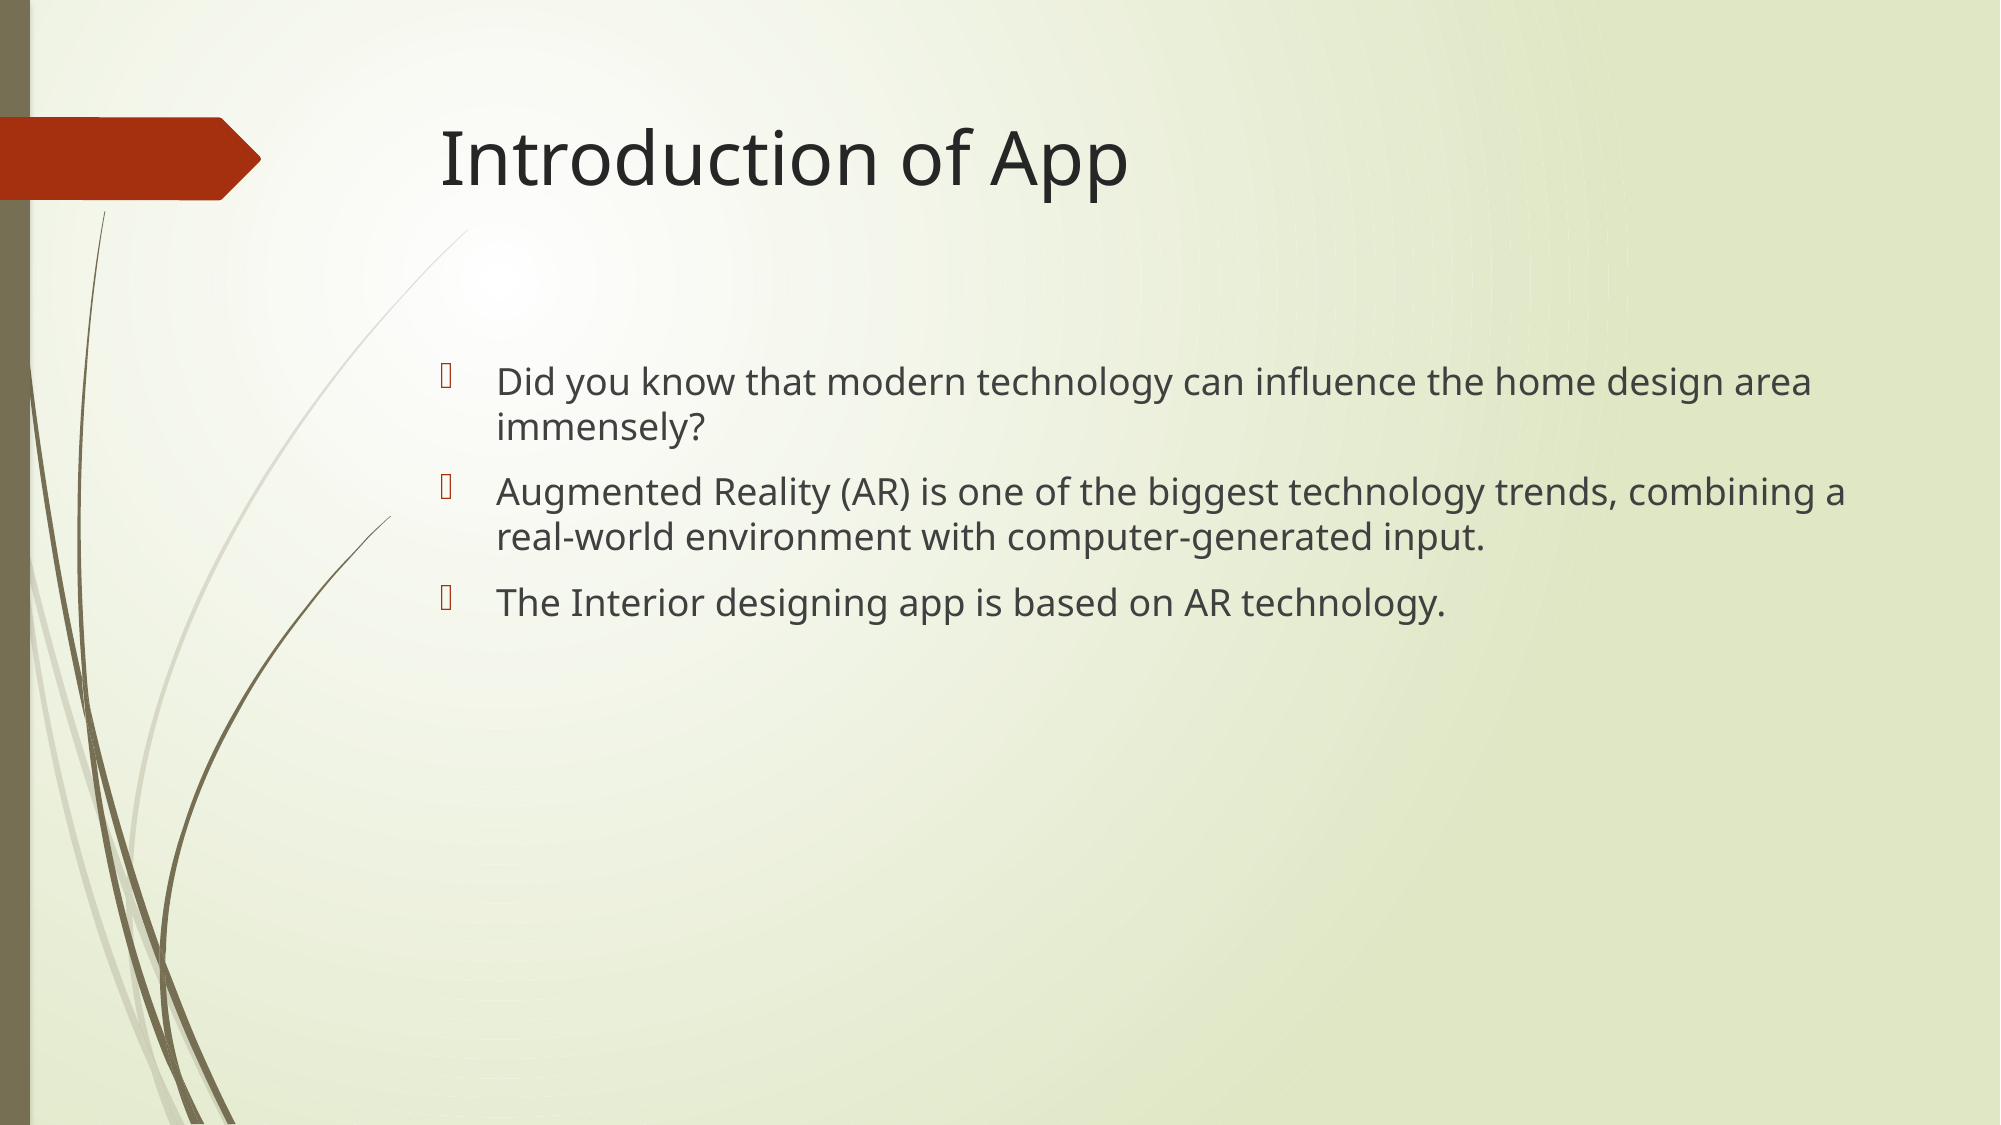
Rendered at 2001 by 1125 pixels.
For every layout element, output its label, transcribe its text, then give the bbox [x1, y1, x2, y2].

title Introduction of App [425, 102, 1888, 313]
list Did you know that modern technology can influence the home design area immensely? Augmented Reality (AR) is one of the biggest technology trends, combining a real-world environment with computer-generated input. The Interior designing app is based on AR technology. [424, 350, 1888, 970]
